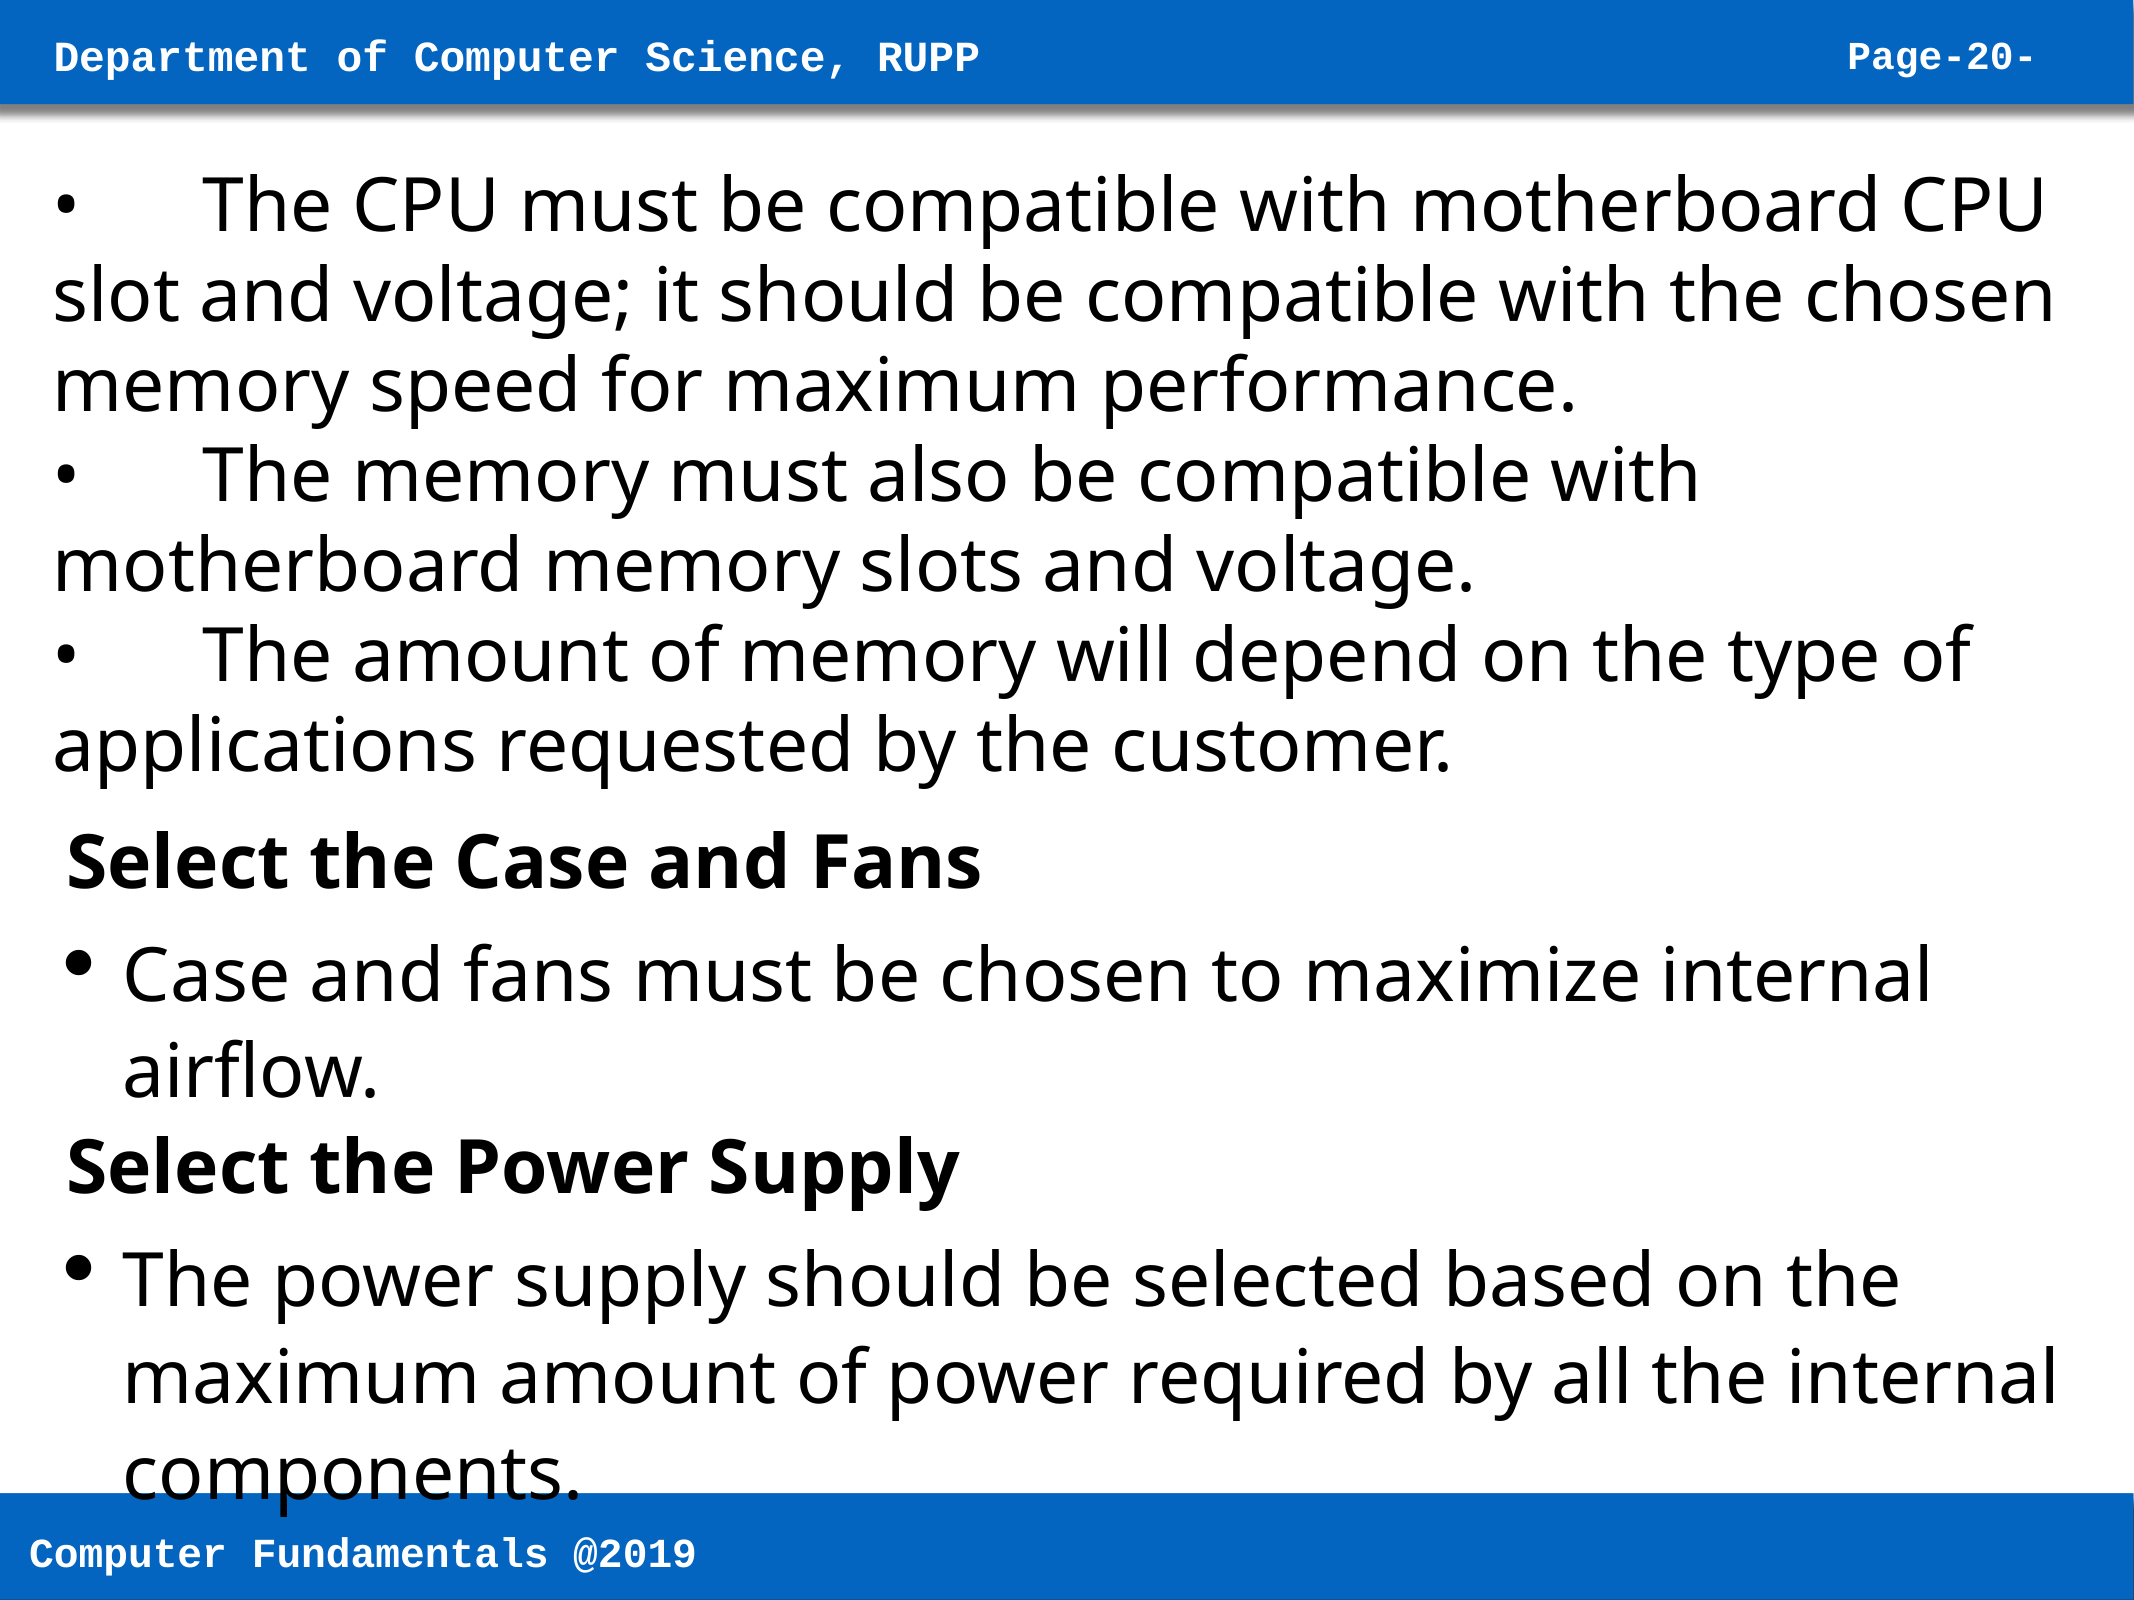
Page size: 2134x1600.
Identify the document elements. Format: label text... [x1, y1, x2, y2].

text_box Select the Case and Fans Case and fans must be chosen to maximize internal airflow. Select the Power Supply The power supply should be selected based on the maximum amount of power required by all the internal components. [51, 799, 2106, 1522]
text_box • The CPU must be compatible with motherboard CPU slot and voltage; it should be compatible with the chosen memory speed for maximum performance. • The memory must also be compatible with motherboard memory slots and voltage. • The amount of memory will depend on the type of applications requested by the customer. [37, 148, 2120, 794]
